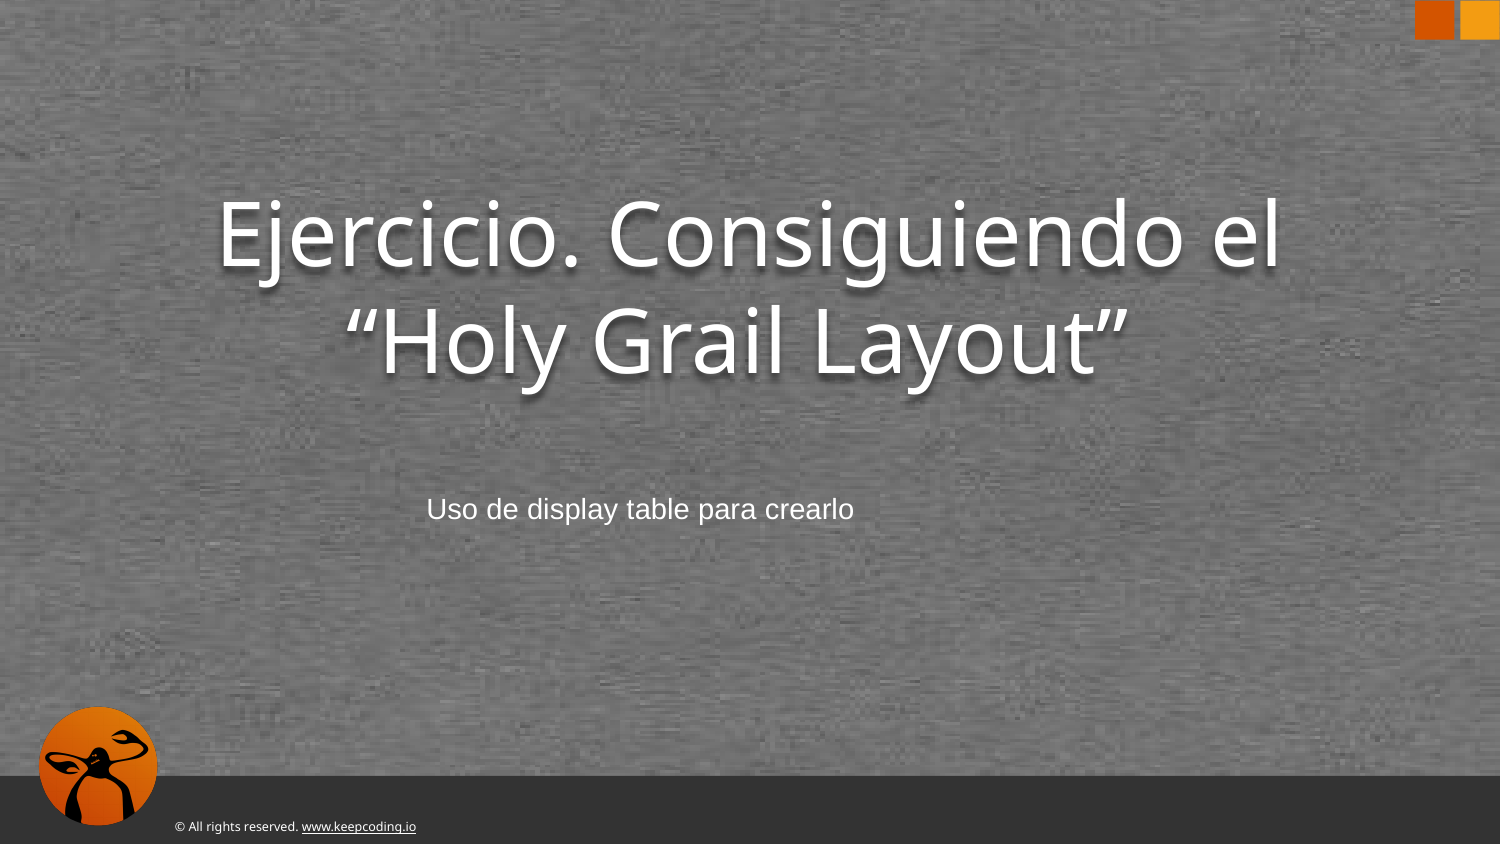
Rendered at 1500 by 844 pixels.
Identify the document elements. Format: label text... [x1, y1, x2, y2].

picture [0, 0, 1500, 844]
title Ejercicio. Consiguiendo el “Holy Grail Layout” [106, 141, 1393, 427]
text_box Uso de display table para crearlo [411, 475, 1327, 691]
